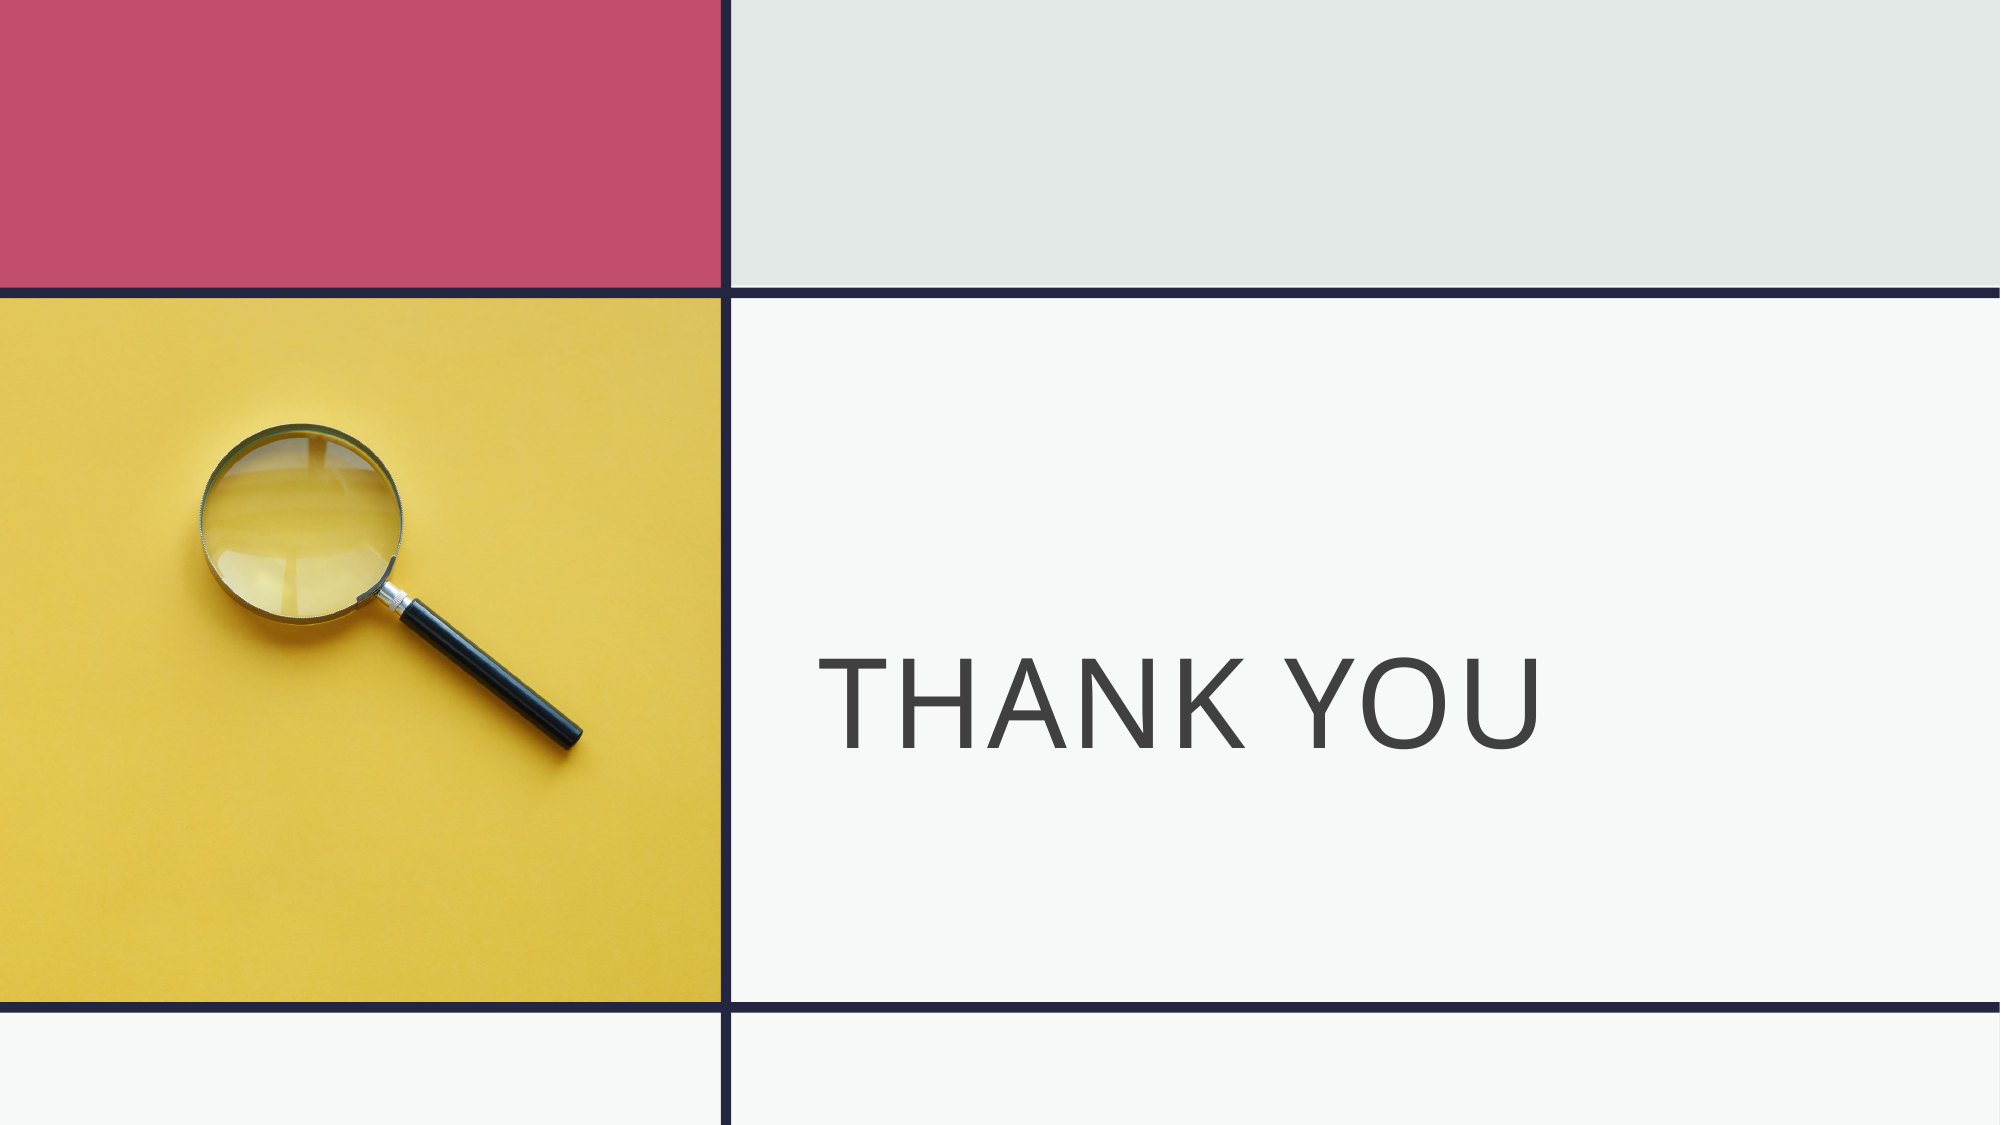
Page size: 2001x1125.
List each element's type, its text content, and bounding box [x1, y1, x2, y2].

text_box [732, 0, 2000, 284]
text_box [0, 0, 720, 287]
text_box [720, 1010, 732, 1125]
text_box [732, 1001, 2000, 1014]
text_box [0, 1010, 720, 1014]
text_box [720, 0, 732, 295]
text_box [732, 1014, 2000, 1125]
text_box [732, 287, 2000, 299]
picture [0, 295, 732, 1010]
title Thank you [800, 352, 1895, 789]
text_box [0, 287, 720, 295]
text_box [0, 1014, 720, 1125]
text_box [732, 299, 2000, 1001]
